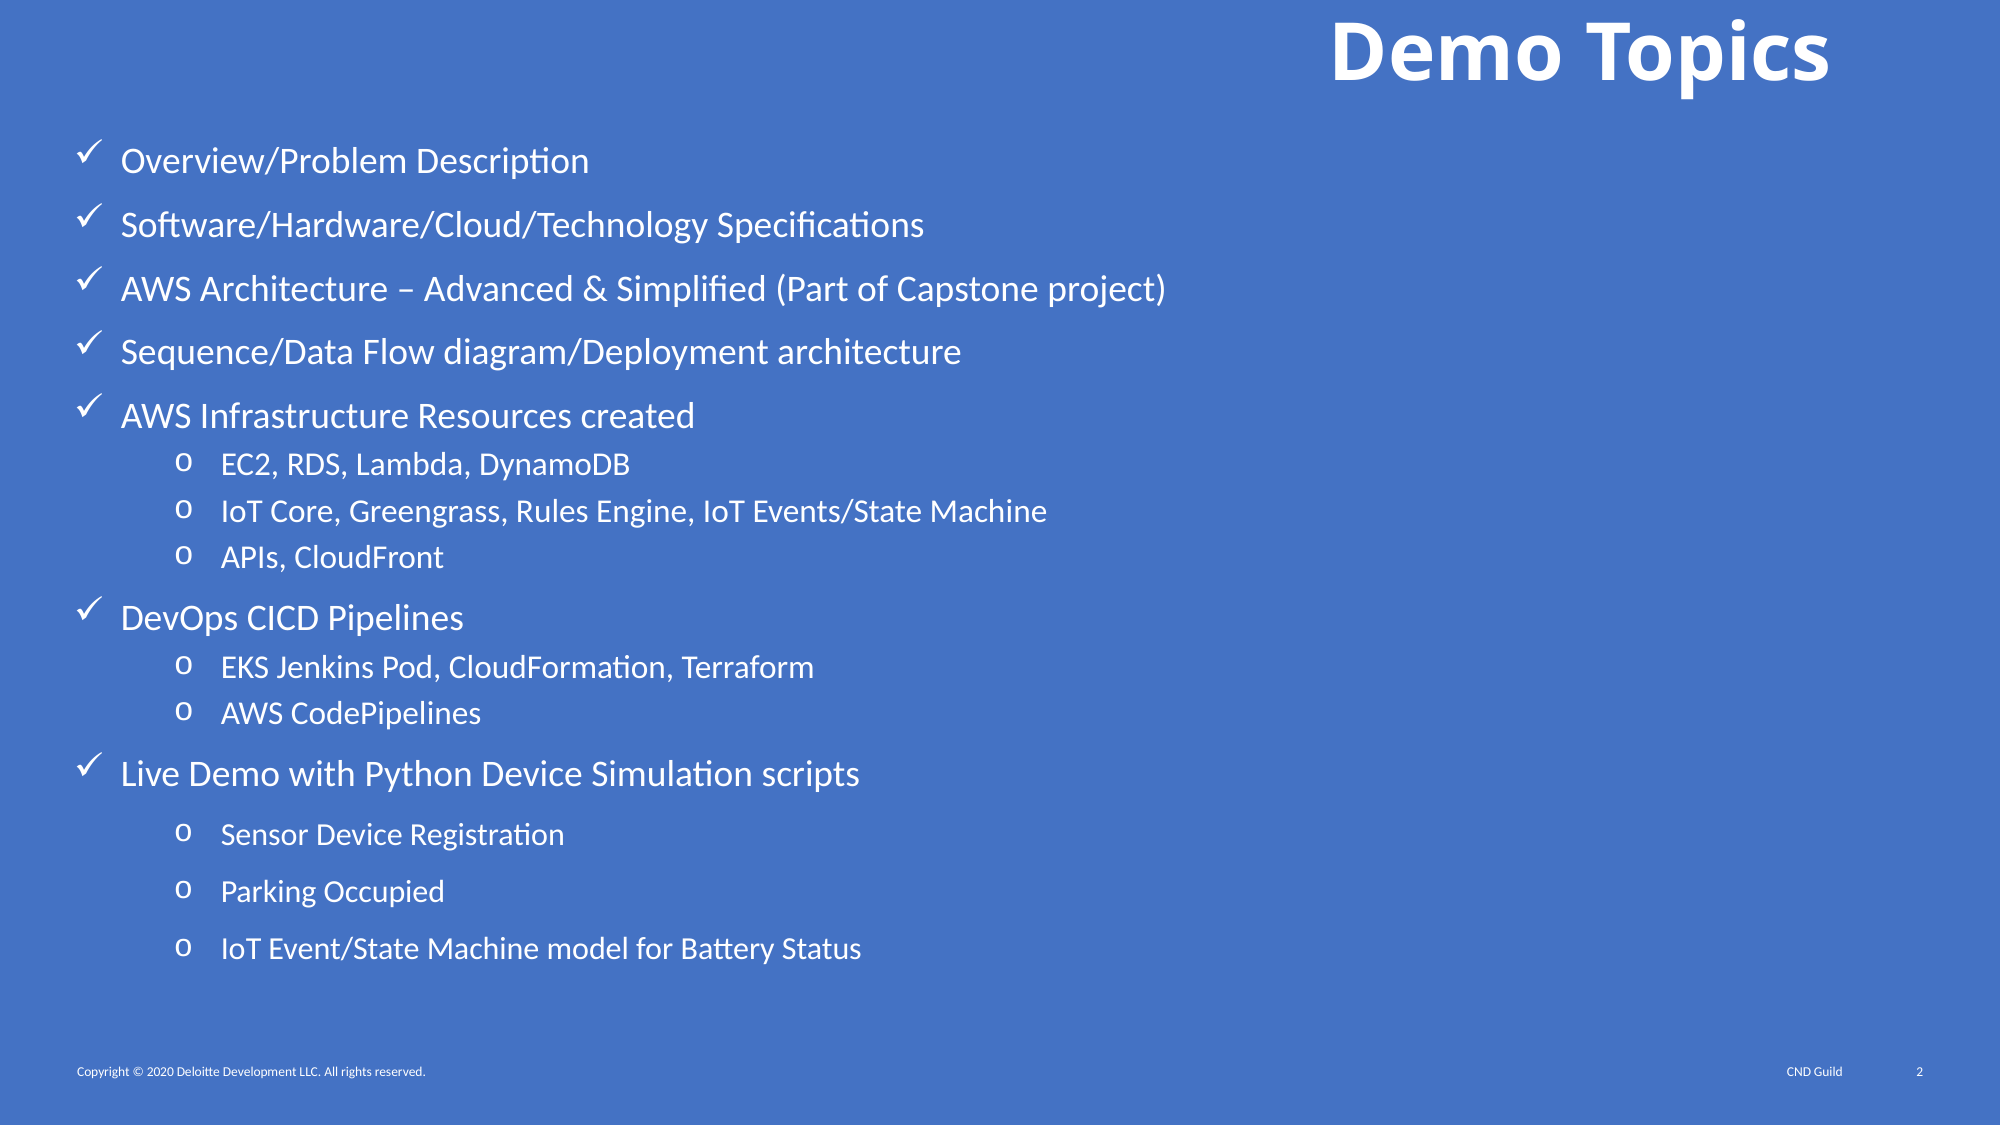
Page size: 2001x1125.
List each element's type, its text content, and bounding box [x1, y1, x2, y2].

title Demo Topics [55, 15, 1847, 106]
list Overview/Problem Description Software/Hardware/Cloud/Technology Specifications AWS Architecture – Advanced & Simplified (Part of Capstone project) Sequence/Data Flow diagram/Deployment architecture AWS Infrastructure Resources created EC2, RDS, Lambda, DynamoDB IoT Core, Greengrass, Rules Engine, IoT Events/State Machine APIs, CloudFront DevOps CICD Pipelines EKS Jenkins Pod, CloudFormation, Terraform AWS CodePipelines Live Demo with Python Device Simulation scripts Sensor Device Registration Parking Occupied IoT Event/State Machine model for Battery Status [73, 139, 1783, 949]
